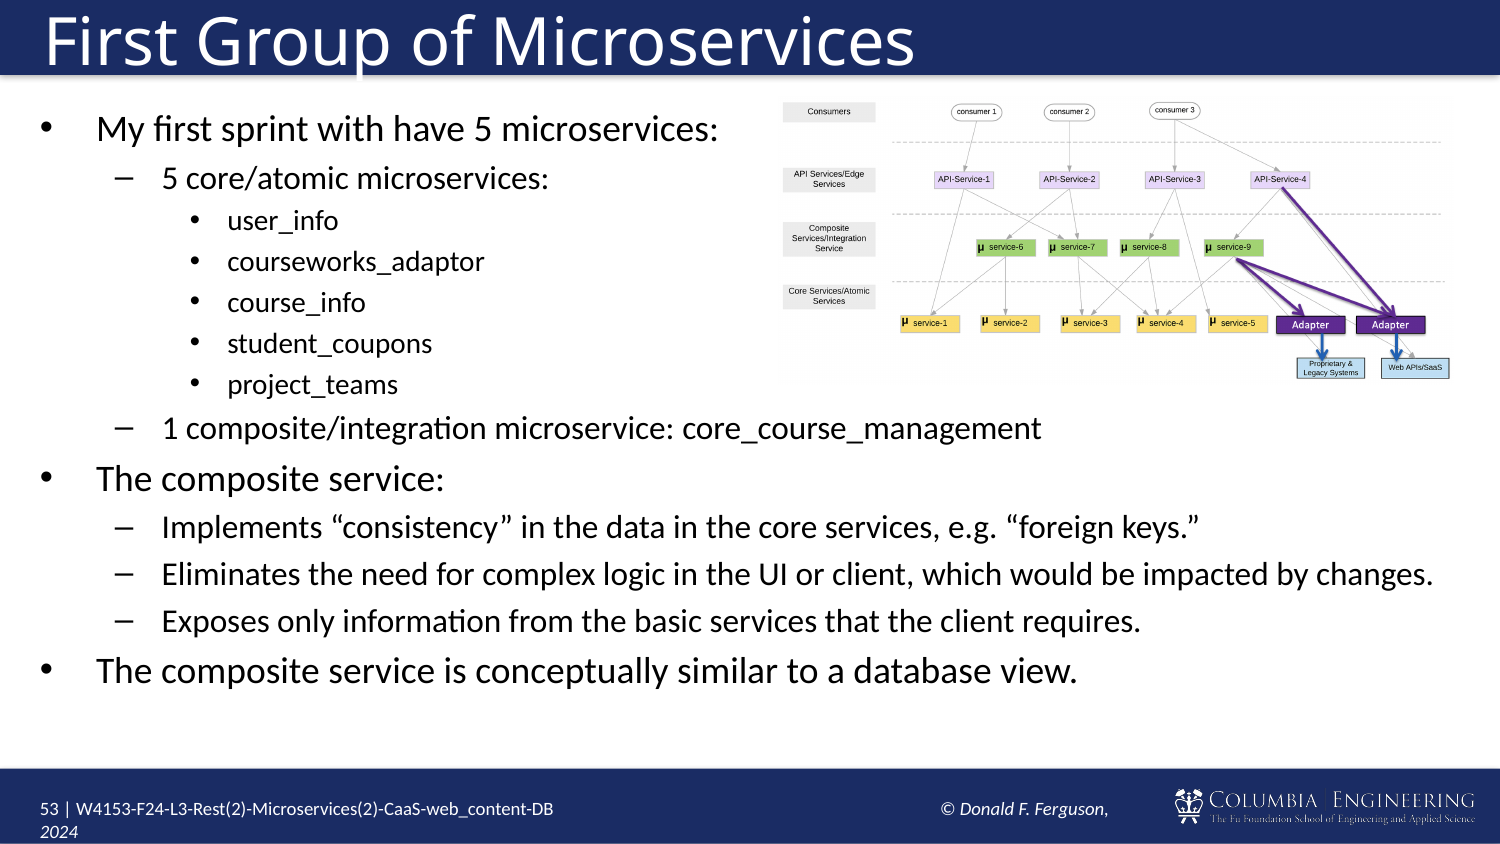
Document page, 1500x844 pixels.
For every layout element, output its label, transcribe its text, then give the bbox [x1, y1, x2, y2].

title First Group of Microservices [28, 0, 1450, 73]
picture [778, 96, 1455, 385]
list My first sprint with have 5 microservices: 5 core/atomic microservices: user_info courseworks_adaptor course_info student_coupons project_teams 1 composite/integration microservice: core_course_management The composite service: Implements “consistency” in the data in the core services, e.g. “foreign keys.” Eliminates the need for complex logic in the UI or client, which would be impacted by changes. Exposes only information from the basic services that the client requires. The composite service is conceptually similar to a database view. [24, 96, 1475, 760]
